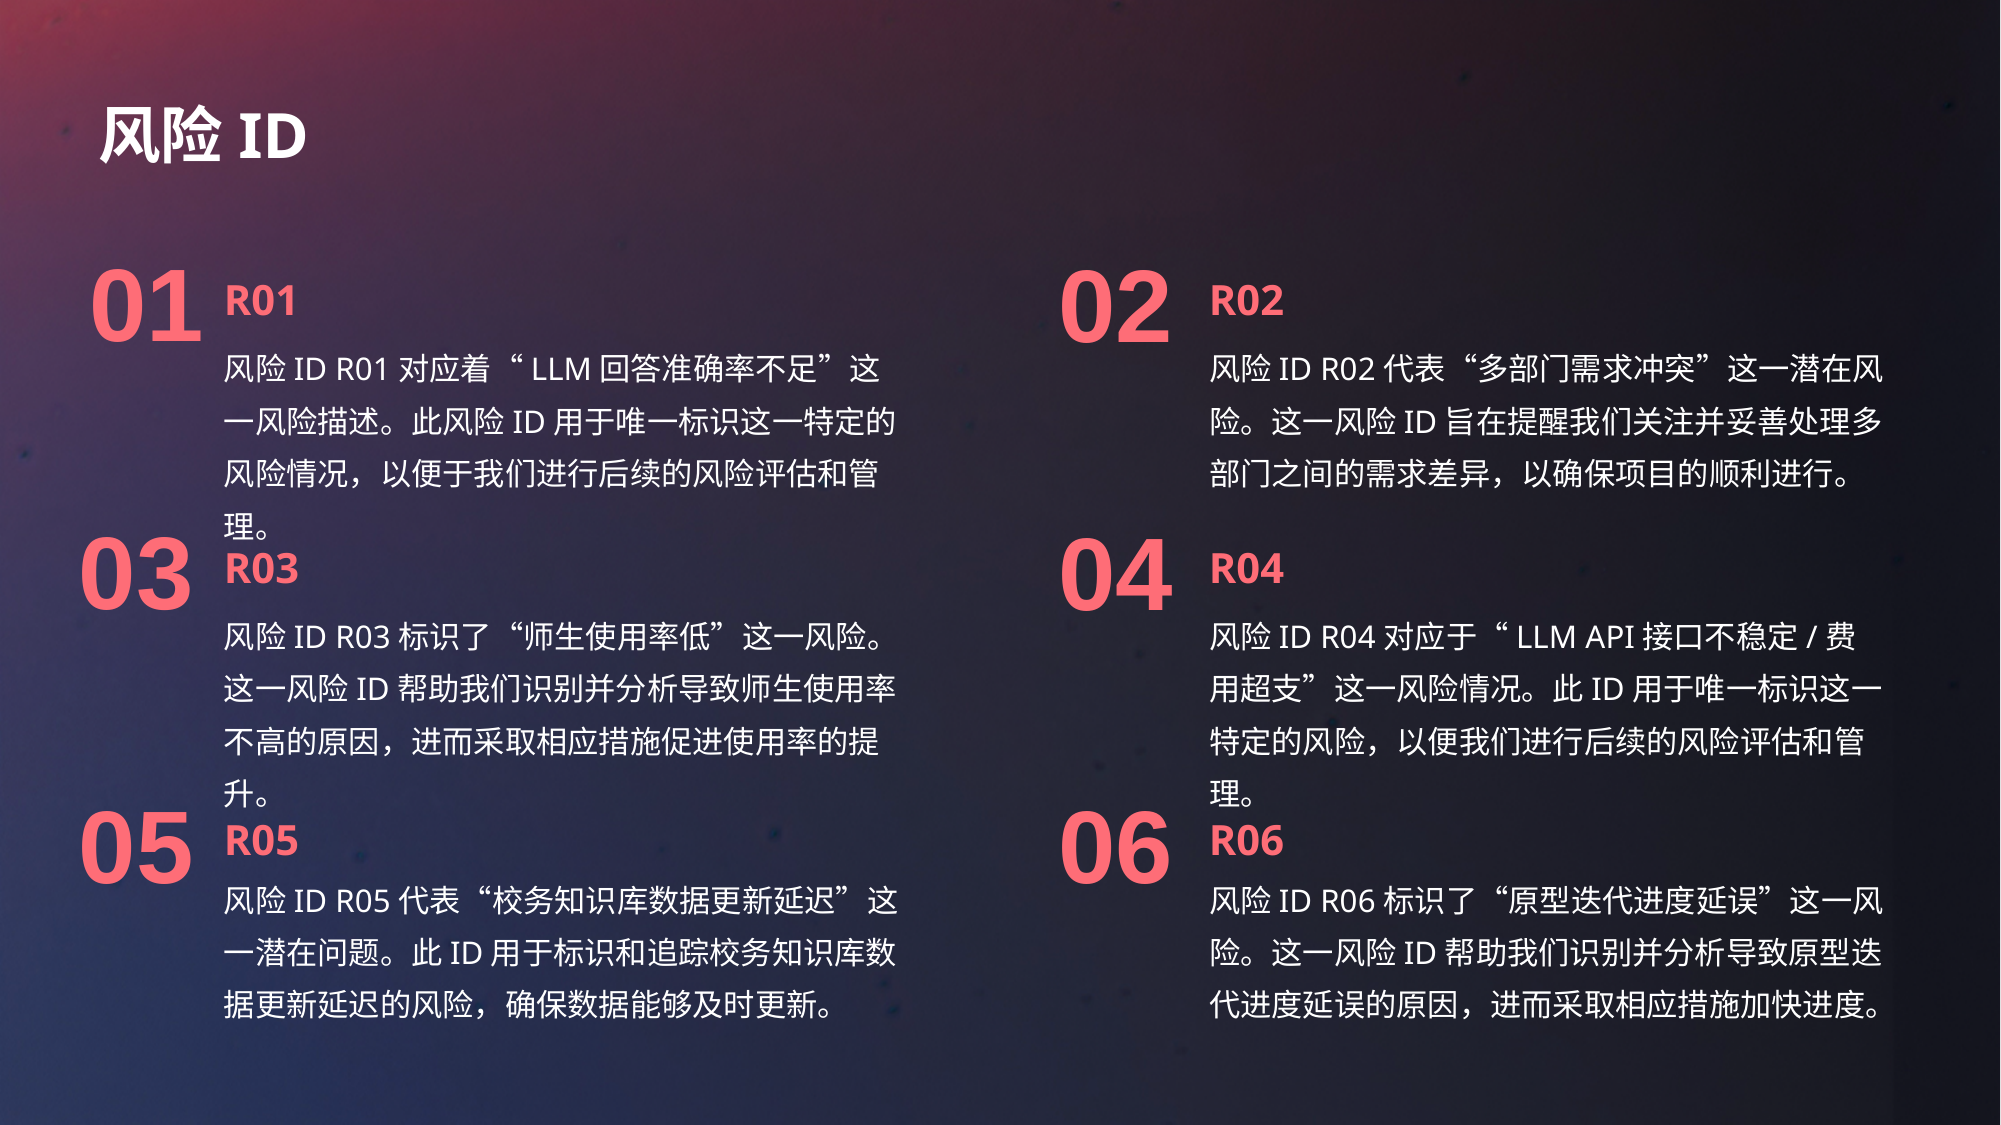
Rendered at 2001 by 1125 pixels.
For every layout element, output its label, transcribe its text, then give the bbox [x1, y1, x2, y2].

text_box R02 [1188, 230, 1658, 314]
text_box R06 [1188, 769, 1658, 845]
text_box R03 [203, 498, 673, 581]
text_box 04 [1022, 507, 1173, 696]
text_box 03 [43, 505, 194, 694]
text_box 风险ID R06标识了“原型迭代进度延误”这一风险。这一风险ID帮助我们识别并分析导致原型迭代进度延误的原因，进而采取相应措施加快进度。 [1188, 845, 1894, 992]
text_box 风险ID R05代表“校务知识库数据更新延迟”这一潜在问题。此ID用于标识和追踪校务知识库数据更新延迟的风险，确保数据能够及时更新。 [203, 845, 912, 992]
text_box 风险ID R04对应于“LLM API接口不稳定/费用超支”这一风险情况。此ID用于唯一标识这一特定的风险，以便我们进行后续的风险评估和管理。 [1188, 581, 1894, 729]
text_box 风险ID R02代表“多部门需求冲突”这一潜在风险。这一风险ID旨在提醒我们关注并妥善处理多部门之间的需求差异，以确保项目的顺利进行。 [1188, 314, 1894, 473]
text_box 02 [1022, 239, 1173, 428]
text_box R04 [1188, 498, 1658, 581]
text_box 01 [53, 238, 204, 426]
text_box 风险ID R01对应着“LLM回答准确率不足”这一风险描述。此风险ID用于唯一标识这一特定的风险情况，以便于我们进行后续的风险评估和管理。 [203, 314, 912, 465]
text_box 05 [43, 779, 194, 968]
text_box 06 [1022, 779, 1173, 968]
text_box 风险ID [78, 43, 1922, 194]
text_box R01 [203, 230, 673, 314]
picture [0, 0, 2001, 1125]
text_box 风险ID R03标识了“师生使用率低”这一风险。这一风险ID帮助我们识别并分析导致师生使用率不高的原因，进而采取相应措施促进使用率的提升。 [203, 581, 912, 729]
text_box R05 [203, 769, 673, 845]
